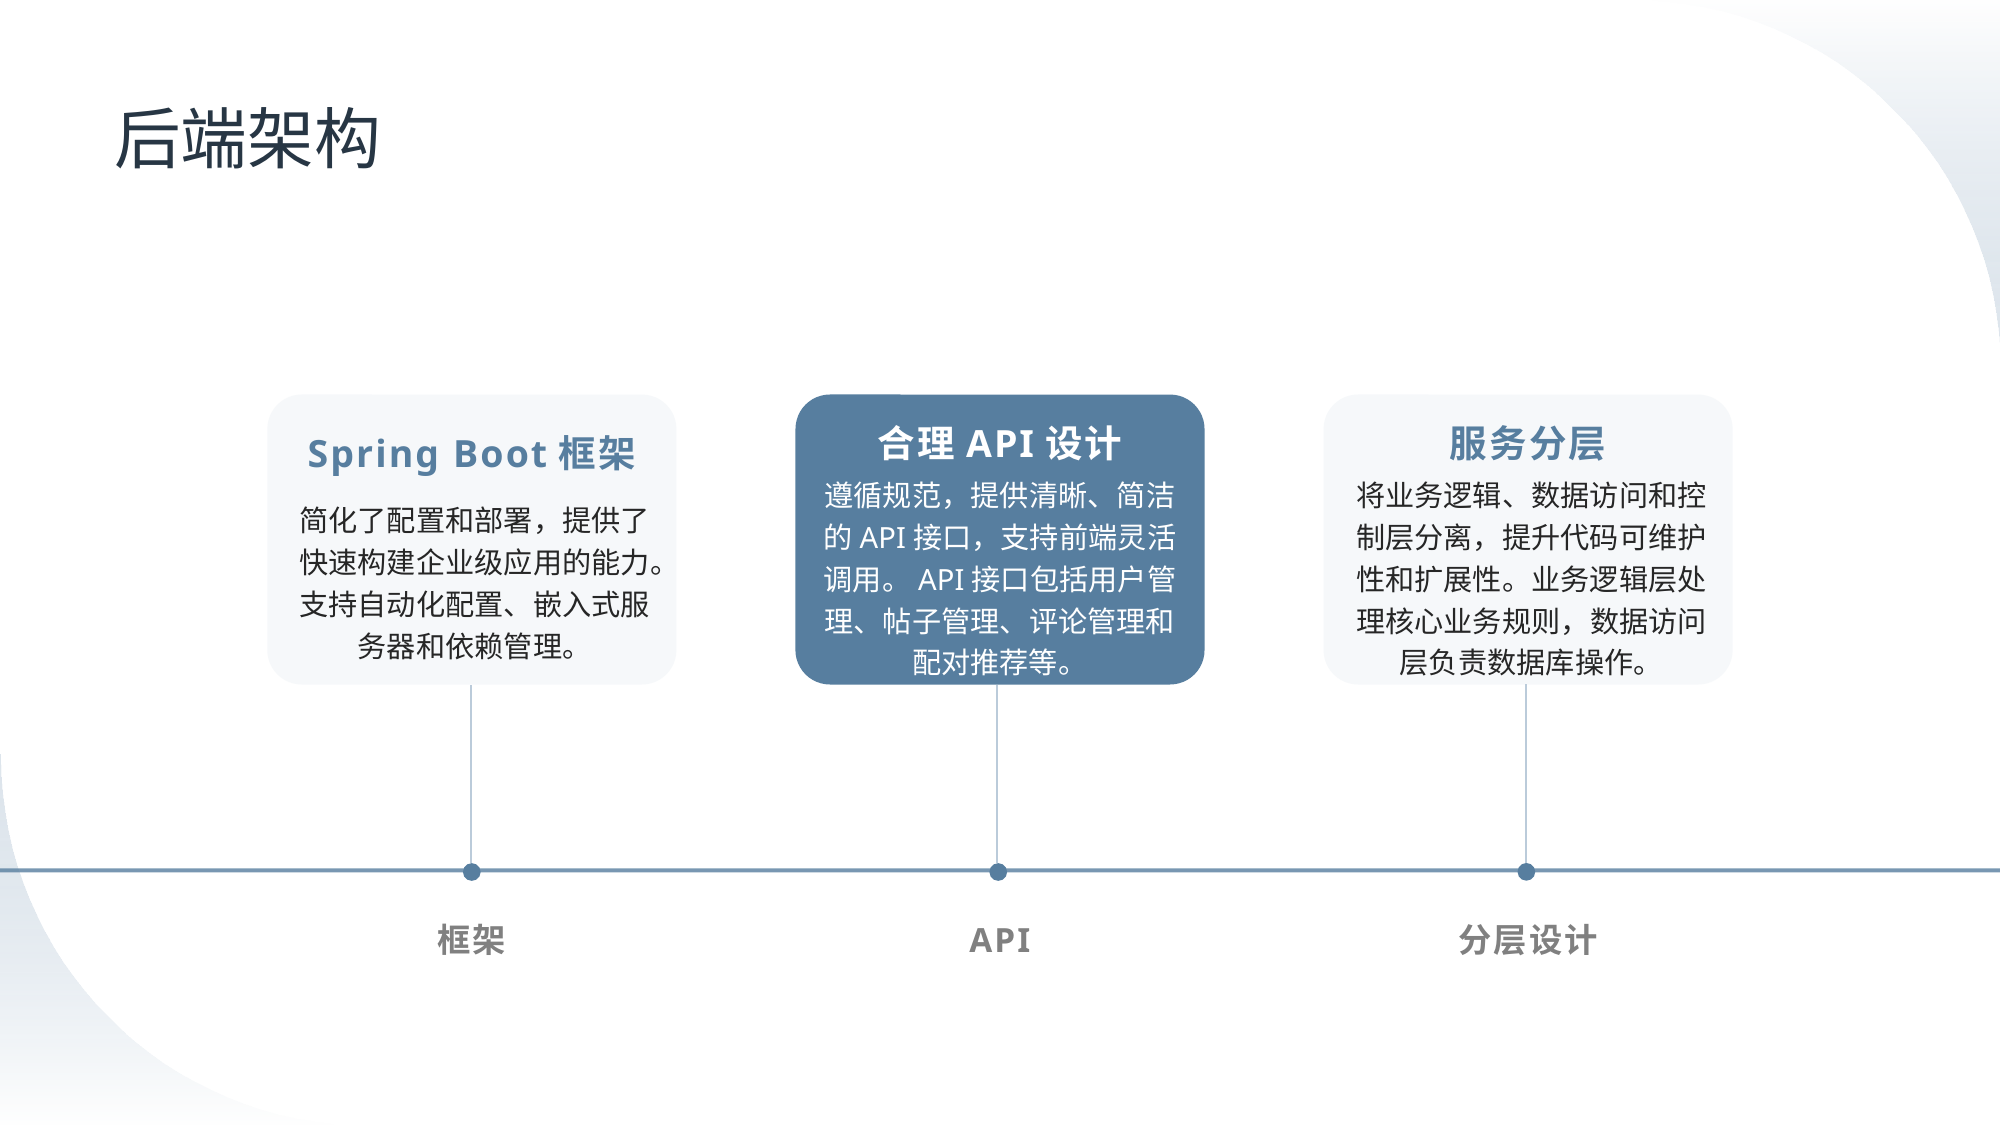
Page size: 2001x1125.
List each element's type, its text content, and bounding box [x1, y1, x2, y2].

text_box 框架 [366, 919, 578, 967]
text_box 服务分层 [1375, 413, 1682, 472]
text_box 分层设计 [1422, 919, 1634, 967]
text_box [266, 393, 678, 686]
text_box [988, 862, 1008, 870]
text_box [988, 871, 1009, 882]
text_box [1516, 862, 1536, 870]
text_box API [894, 919, 1106, 967]
text_box 合理API设计 [847, 413, 1154, 472]
text_box [794, 393, 1206, 686]
text_box [462, 862, 482, 870]
text_box [1516, 871, 1537, 882]
text_box Spring Boot框架 [292, 423, 652, 482]
text_box [461, 871, 482, 882]
text_box [1322, 393, 1734, 686]
text_box 遵循规范，提供清晰、简洁的API接口，支持前端灵活调用。API接口包括用户管理、帖子管理、评论管理和配对推荐等。 [821, 470, 1179, 616]
text_box 将业务逻辑、数据访问和控制层分离，提升代码可维护性和扩展性。业务逻辑层处理核心业务规则，数据访问层负责数据库操作。 [1344, 470, 1719, 616]
title 后端架构 [114, 59, 1886, 178]
text_box 简化了配置和部署，提供了快速构建企业级应用的能力。支持自动化配置、嵌入式服务器和依赖管理。 [293, 495, 656, 641]
